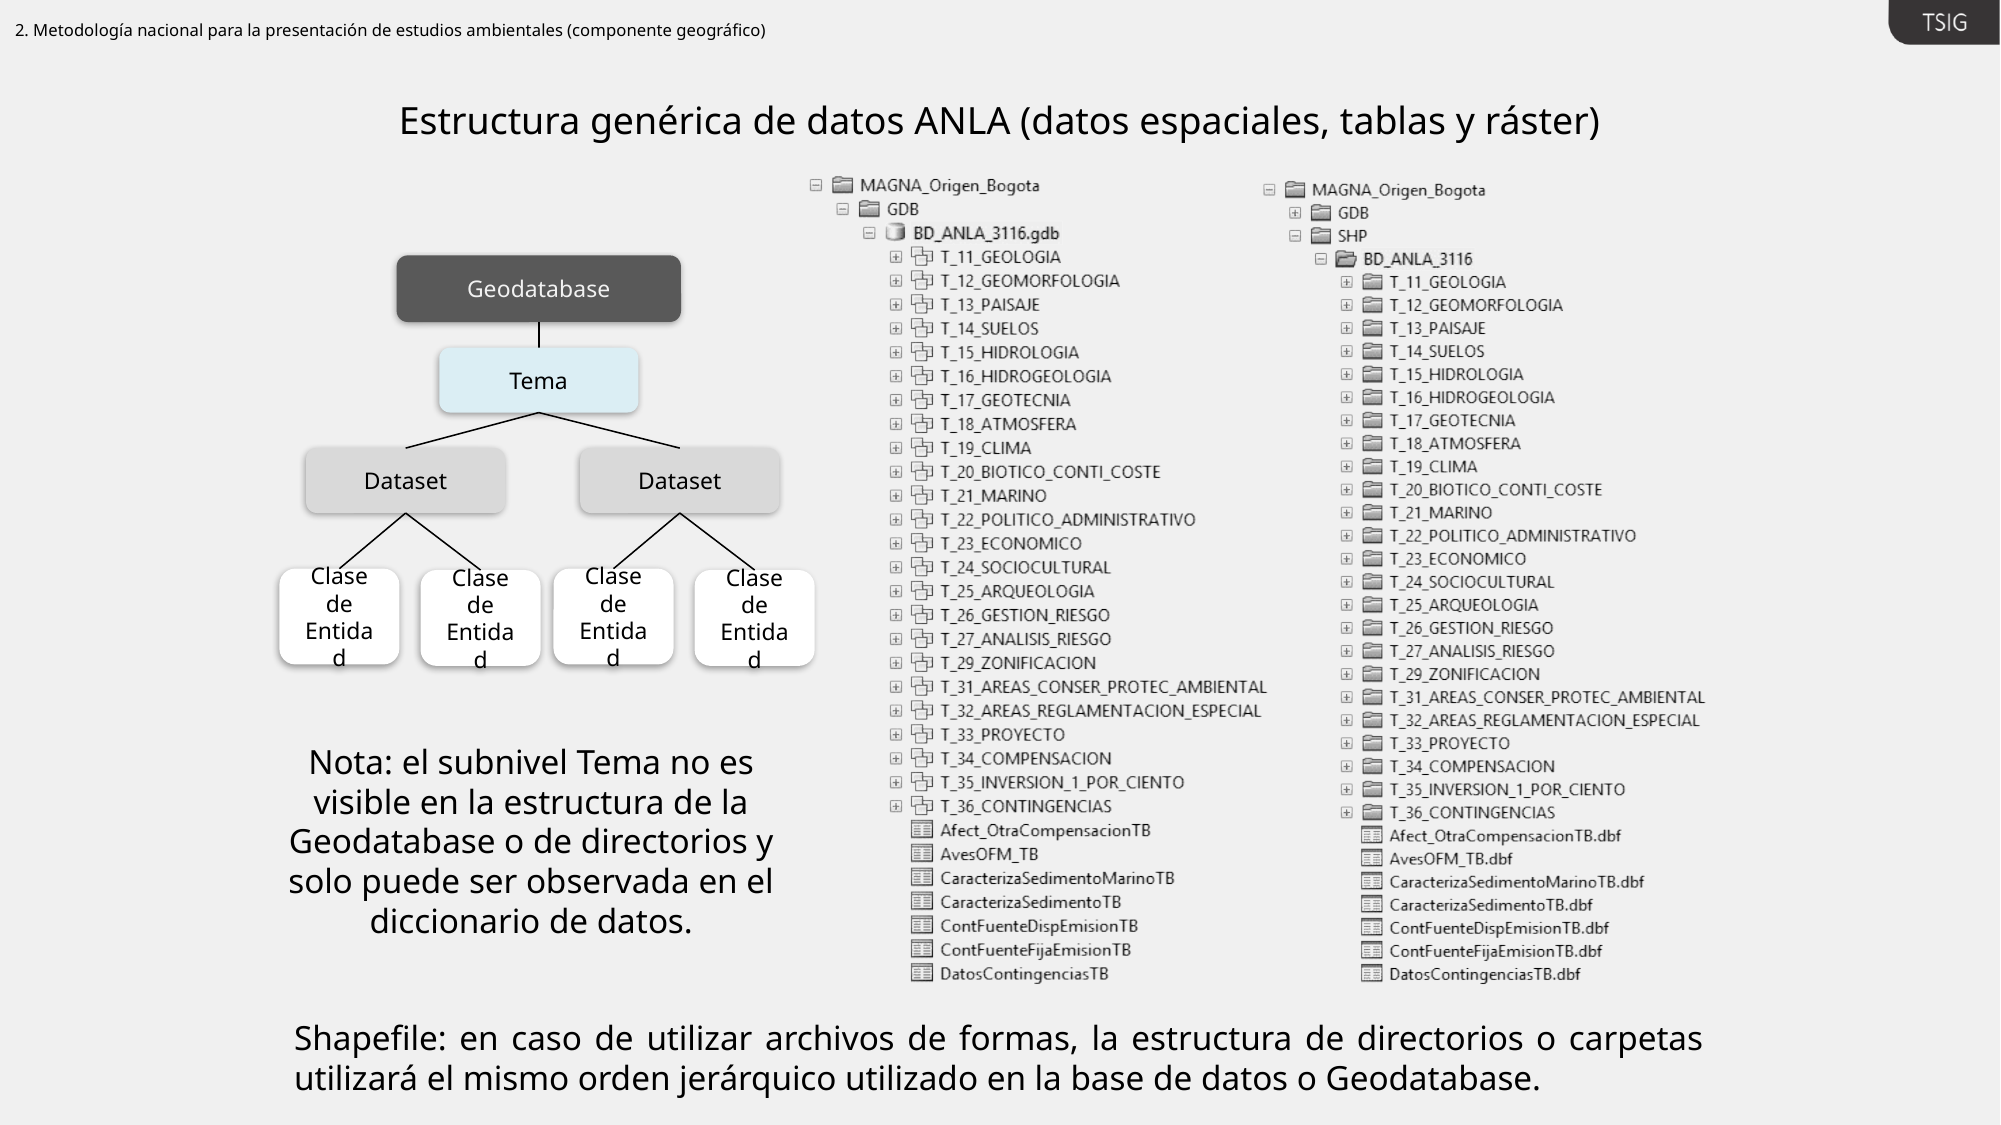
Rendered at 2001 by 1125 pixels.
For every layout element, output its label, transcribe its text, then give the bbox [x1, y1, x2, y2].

text_box Geodatabase [395, 254, 682, 323]
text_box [339, 512, 404, 569]
picture [807, 172, 1715, 987]
text_box Clase de Entidad [419, 569, 542, 667]
text_box Dataset [305, 447, 507, 514]
text_box 2. Metodología nacional para la presentación de estudios ambientales (componente geográfico) [0, 0, 2000, 59]
text_box Clase de Entidad [278, 567, 401, 666]
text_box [613, 512, 678, 569]
text_box Clase de Entidad [552, 567, 675, 666]
text_box Clase de Entidad [693, 569, 802, 667]
picture [1888, 0, 2000, 46]
text_box Dataset [579, 447, 781, 514]
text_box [405, 412, 537, 449]
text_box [679, 512, 755, 571]
text_box Estructura genérica de datos ANLA (datos espaciales, tablas y ráster) [0, 89, 2000, 150]
text_box Tema [438, 346, 640, 411]
text_box Nota: el subnivel Tema no es visible en la estructura de la Geodatabase o de directorios y solo puede ser observada en el diccionario de datos. [248, 733, 802, 948]
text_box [405, 512, 481, 571]
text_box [538, 412, 681, 449]
text_box Shapefile: en caso de utilizar archivos de formas, la estructura de directorios o carpetas utilizará el mismo orden jerárquico utilizado en la base de datos o Geodatabase. [279, 1009, 1721, 1105]
